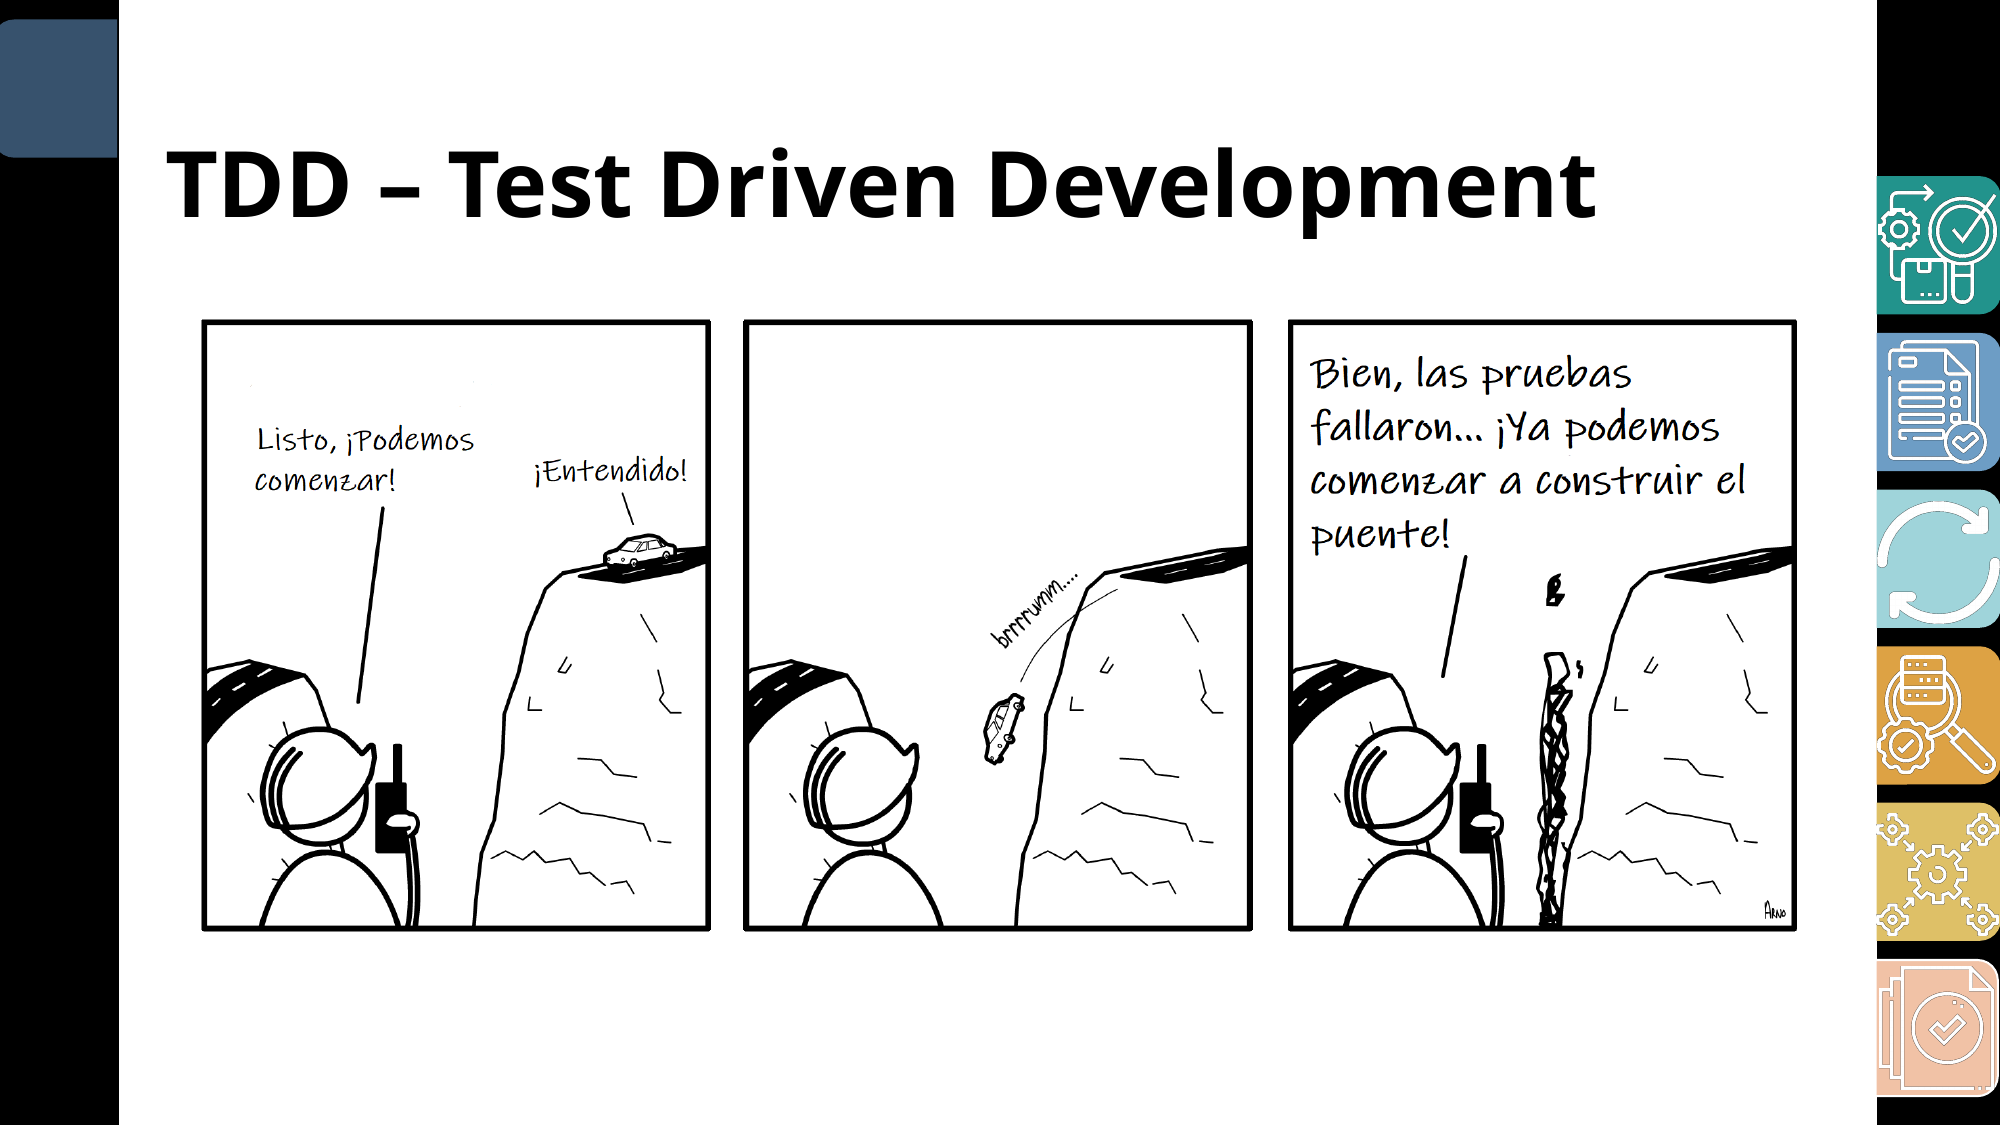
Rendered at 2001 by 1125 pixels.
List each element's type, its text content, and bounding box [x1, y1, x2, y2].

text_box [1876, 333, 2000, 471]
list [191, 269, 1807, 984]
text_box [0, 0, 119, 1125]
title TDD – Test Driven Development [150, 79, 1738, 297]
text_box [1877, 471, 2000, 490]
text_box [0, 19, 118, 158]
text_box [1876, 803, 2000, 940]
text_box [1877, 0, 2000, 177]
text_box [1876, 177, 2000, 314]
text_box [1875, 959, 1998, 1097]
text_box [1875, 647, 2000, 784]
text_box [1877, 314, 2000, 333]
text_box [1877, 784, 2000, 803]
text_box [1877, 627, 2000, 647]
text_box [1877, 490, 2000, 627]
text_box [1877, 940, 2000, 1125]
